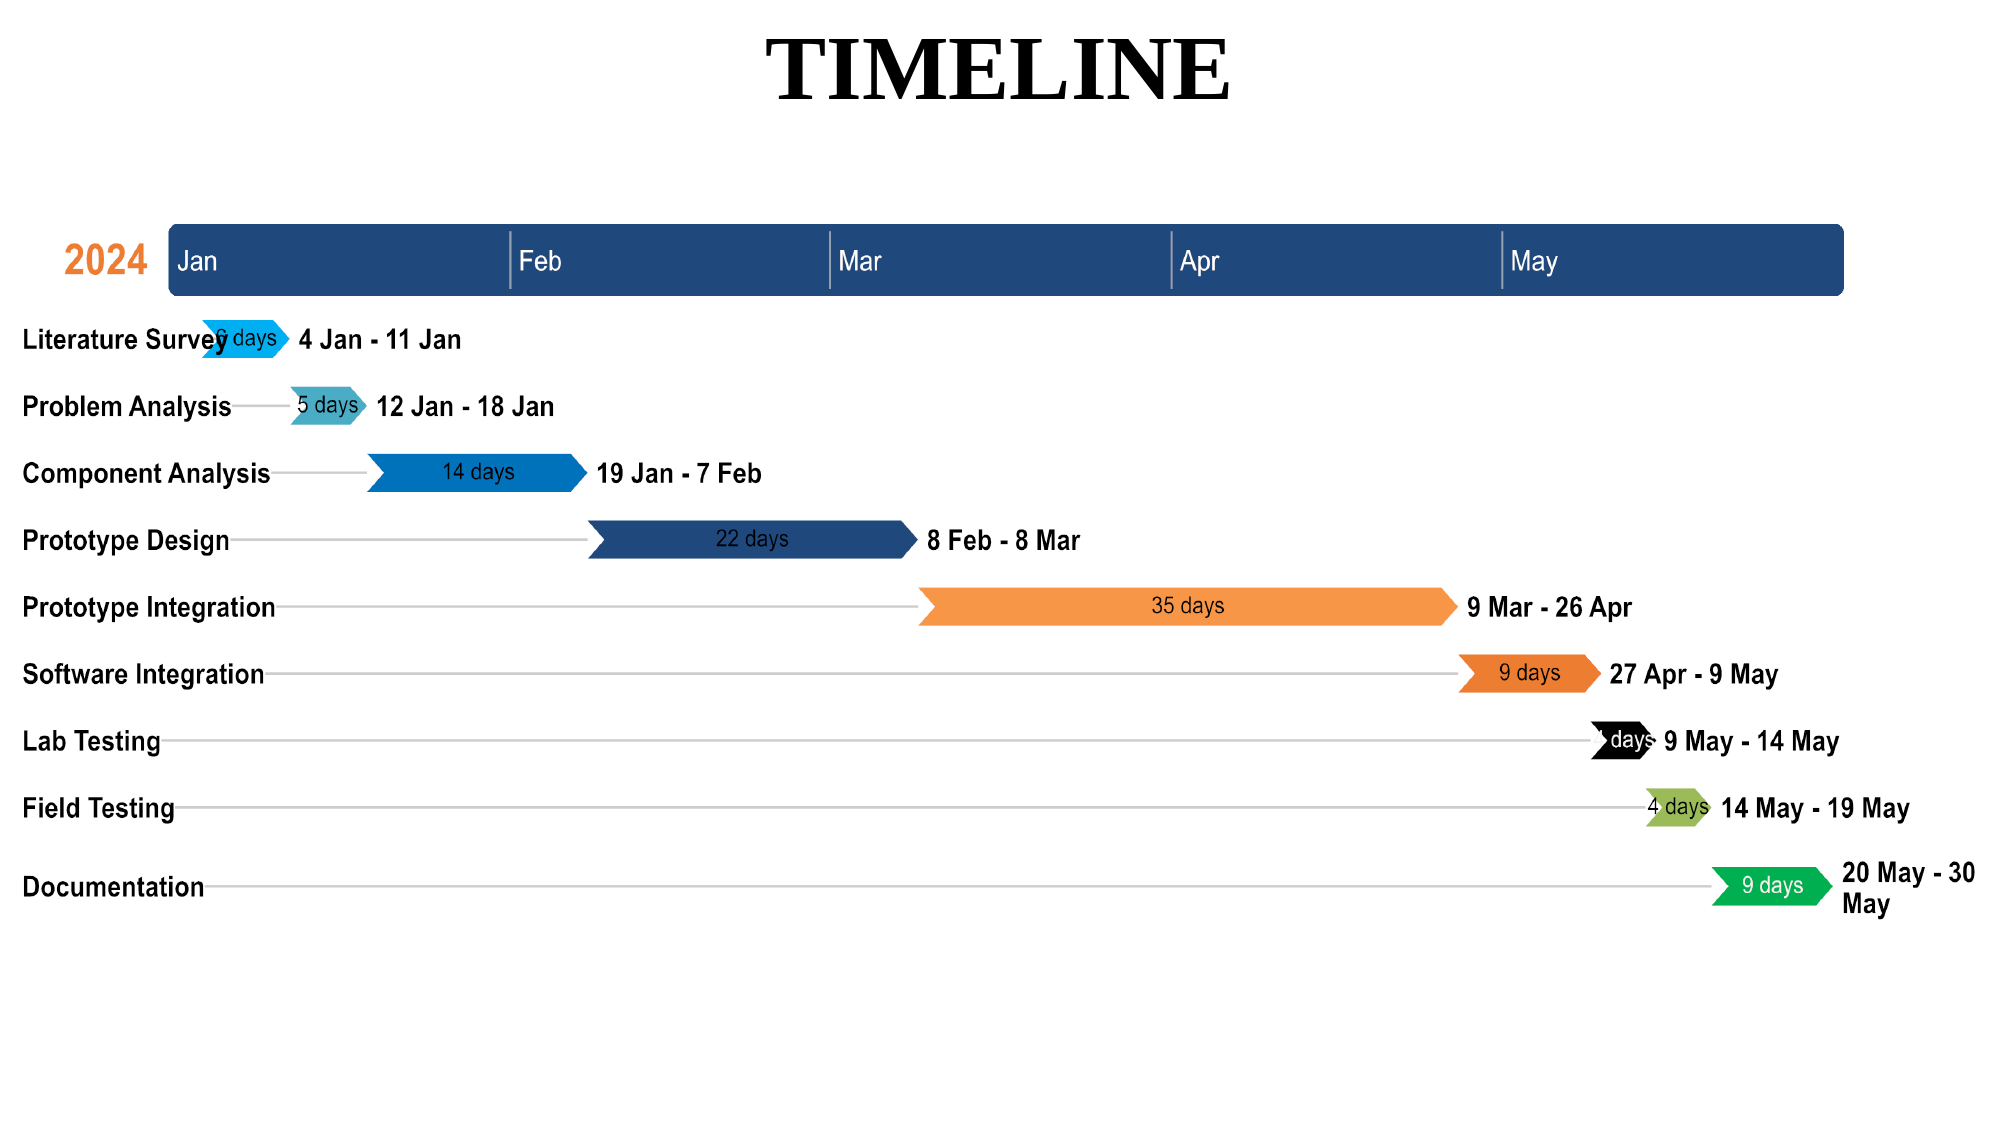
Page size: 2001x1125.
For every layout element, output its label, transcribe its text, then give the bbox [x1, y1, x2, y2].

picture [9, 183, 1991, 941]
text_box TIMELINE [0, 0, 2000, 141]
